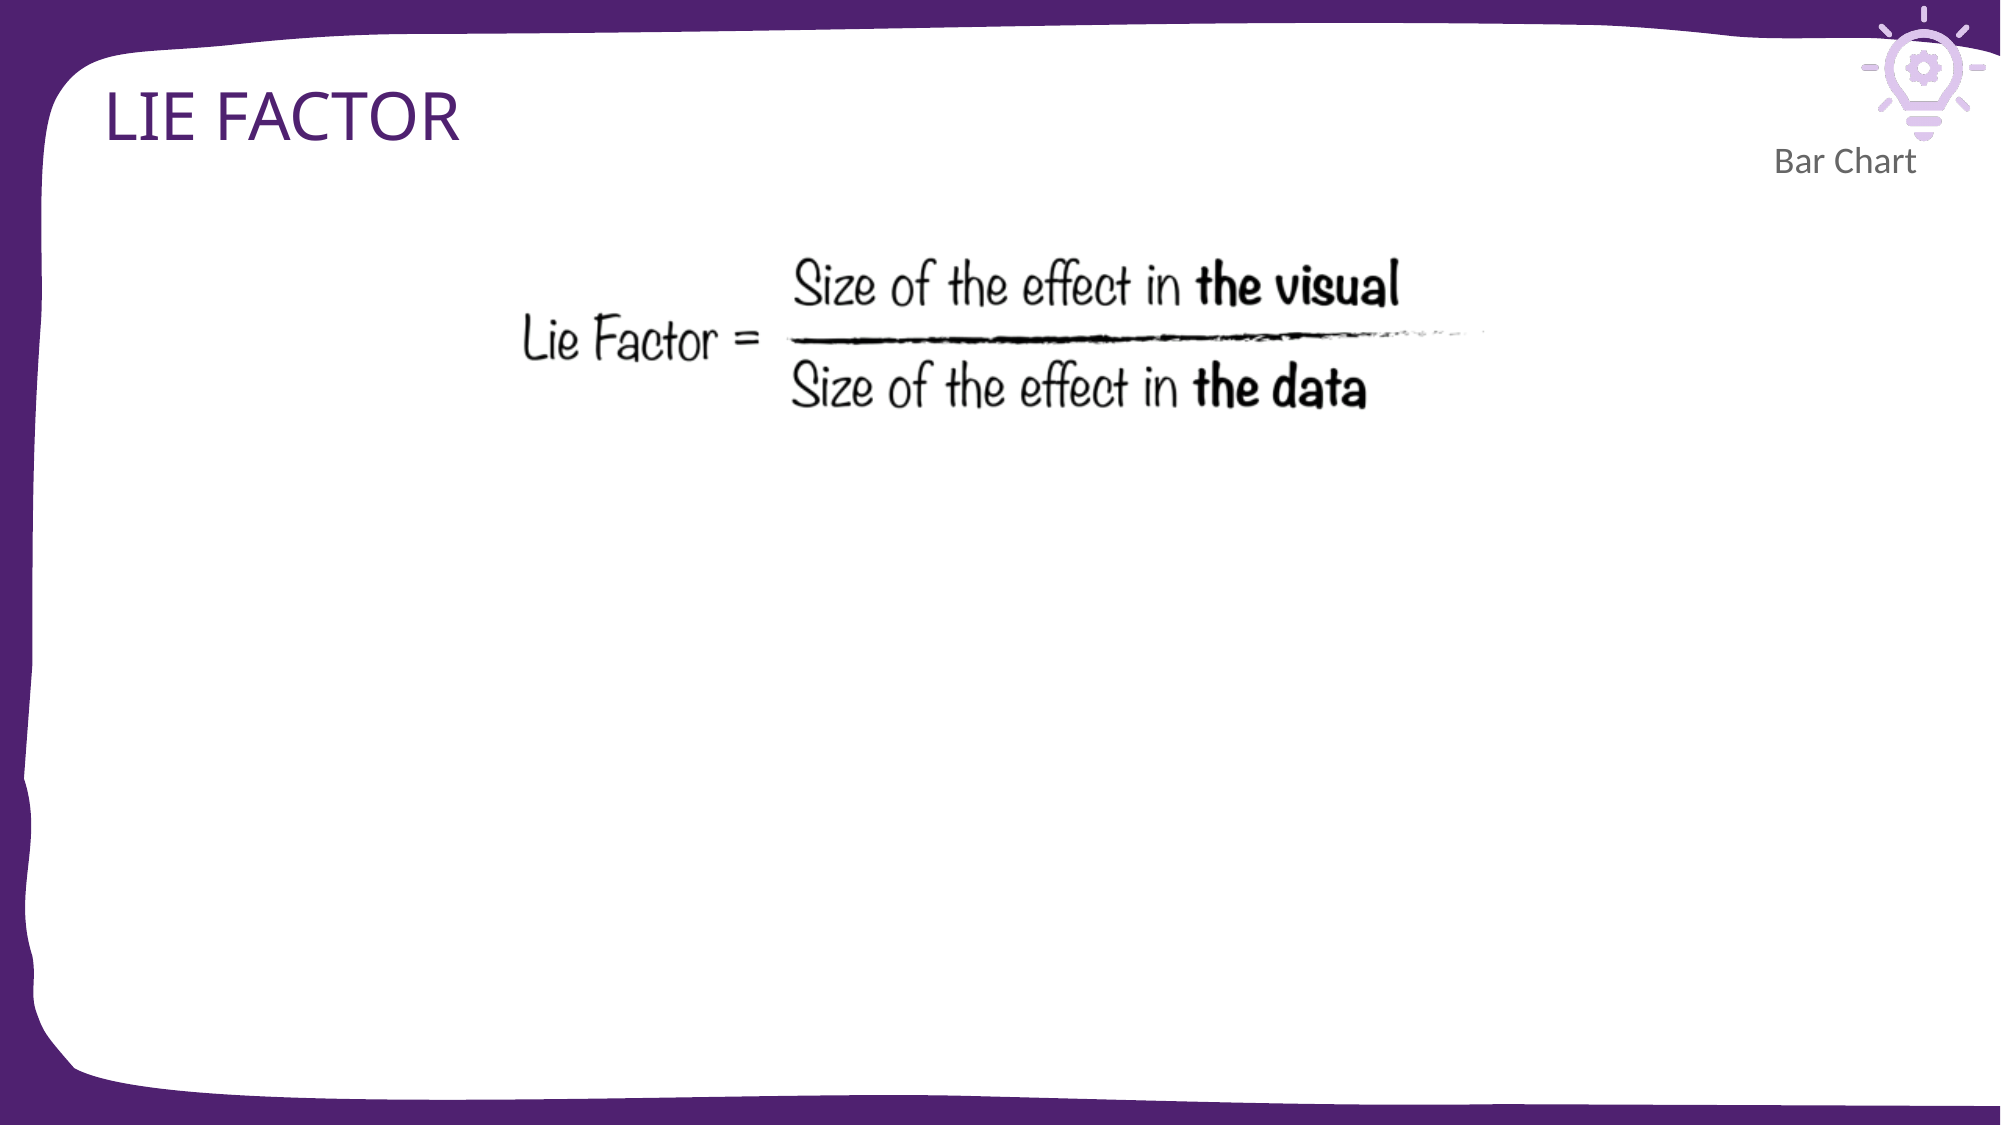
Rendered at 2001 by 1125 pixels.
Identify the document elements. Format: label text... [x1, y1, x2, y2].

text_box Bar Chart [1759, 134, 2000, 190]
title LIE FACTOR [103, 75, 1849, 155]
picture [457, 149, 1583, 538]
picture [1849, 0, 2000, 150]
